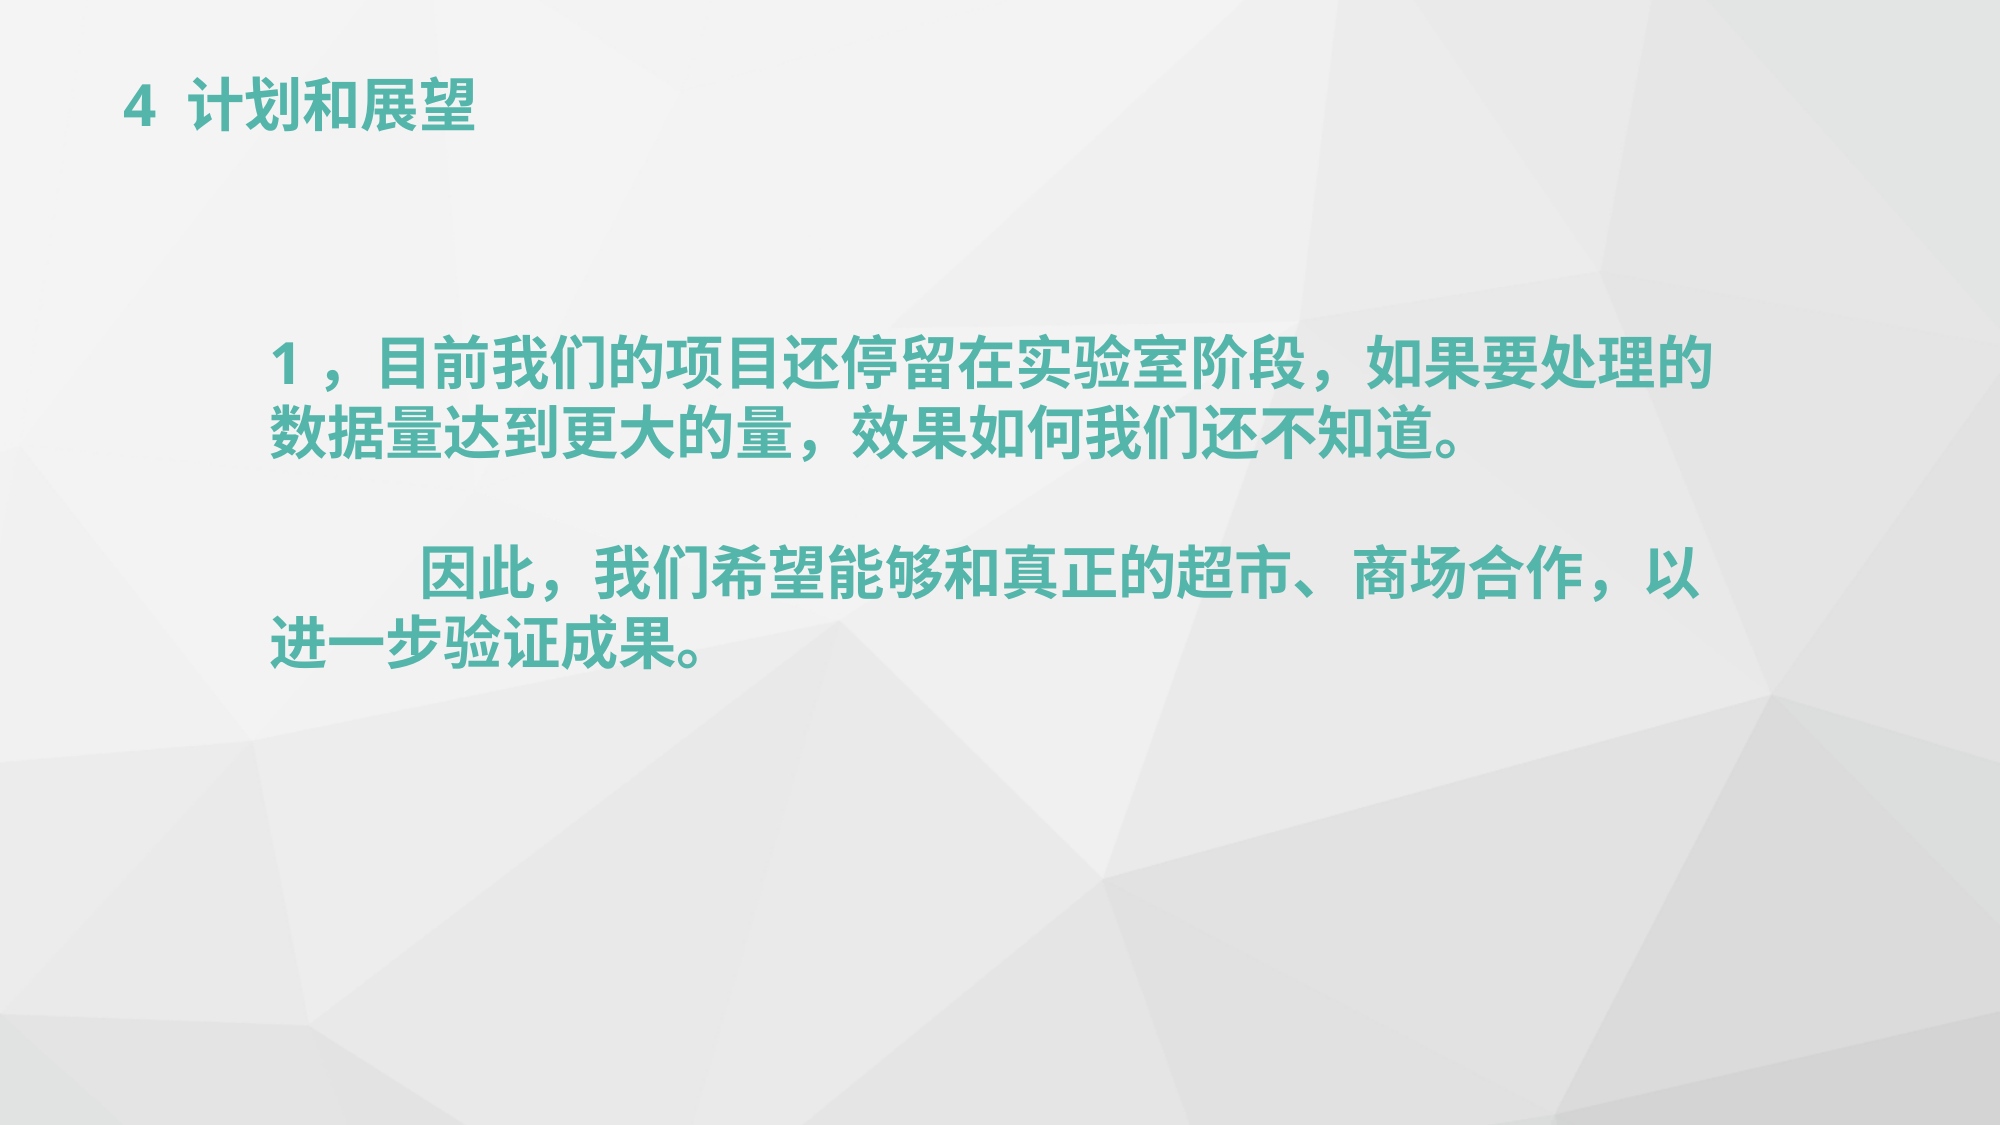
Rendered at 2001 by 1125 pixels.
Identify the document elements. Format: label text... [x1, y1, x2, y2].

text_box 1，目前我们的项目还停留在实验室阶段，如果要处理的数据量达到更大的量，效果如何我们还不知道。 因此，我们希望能够和真正的超市、商场合作，以进一步验证成果。 [254, 319, 1746, 684]
text_box 4 计划和展望 [108, 60, 493, 146]
picture [0, 0, 2000, 1125]
